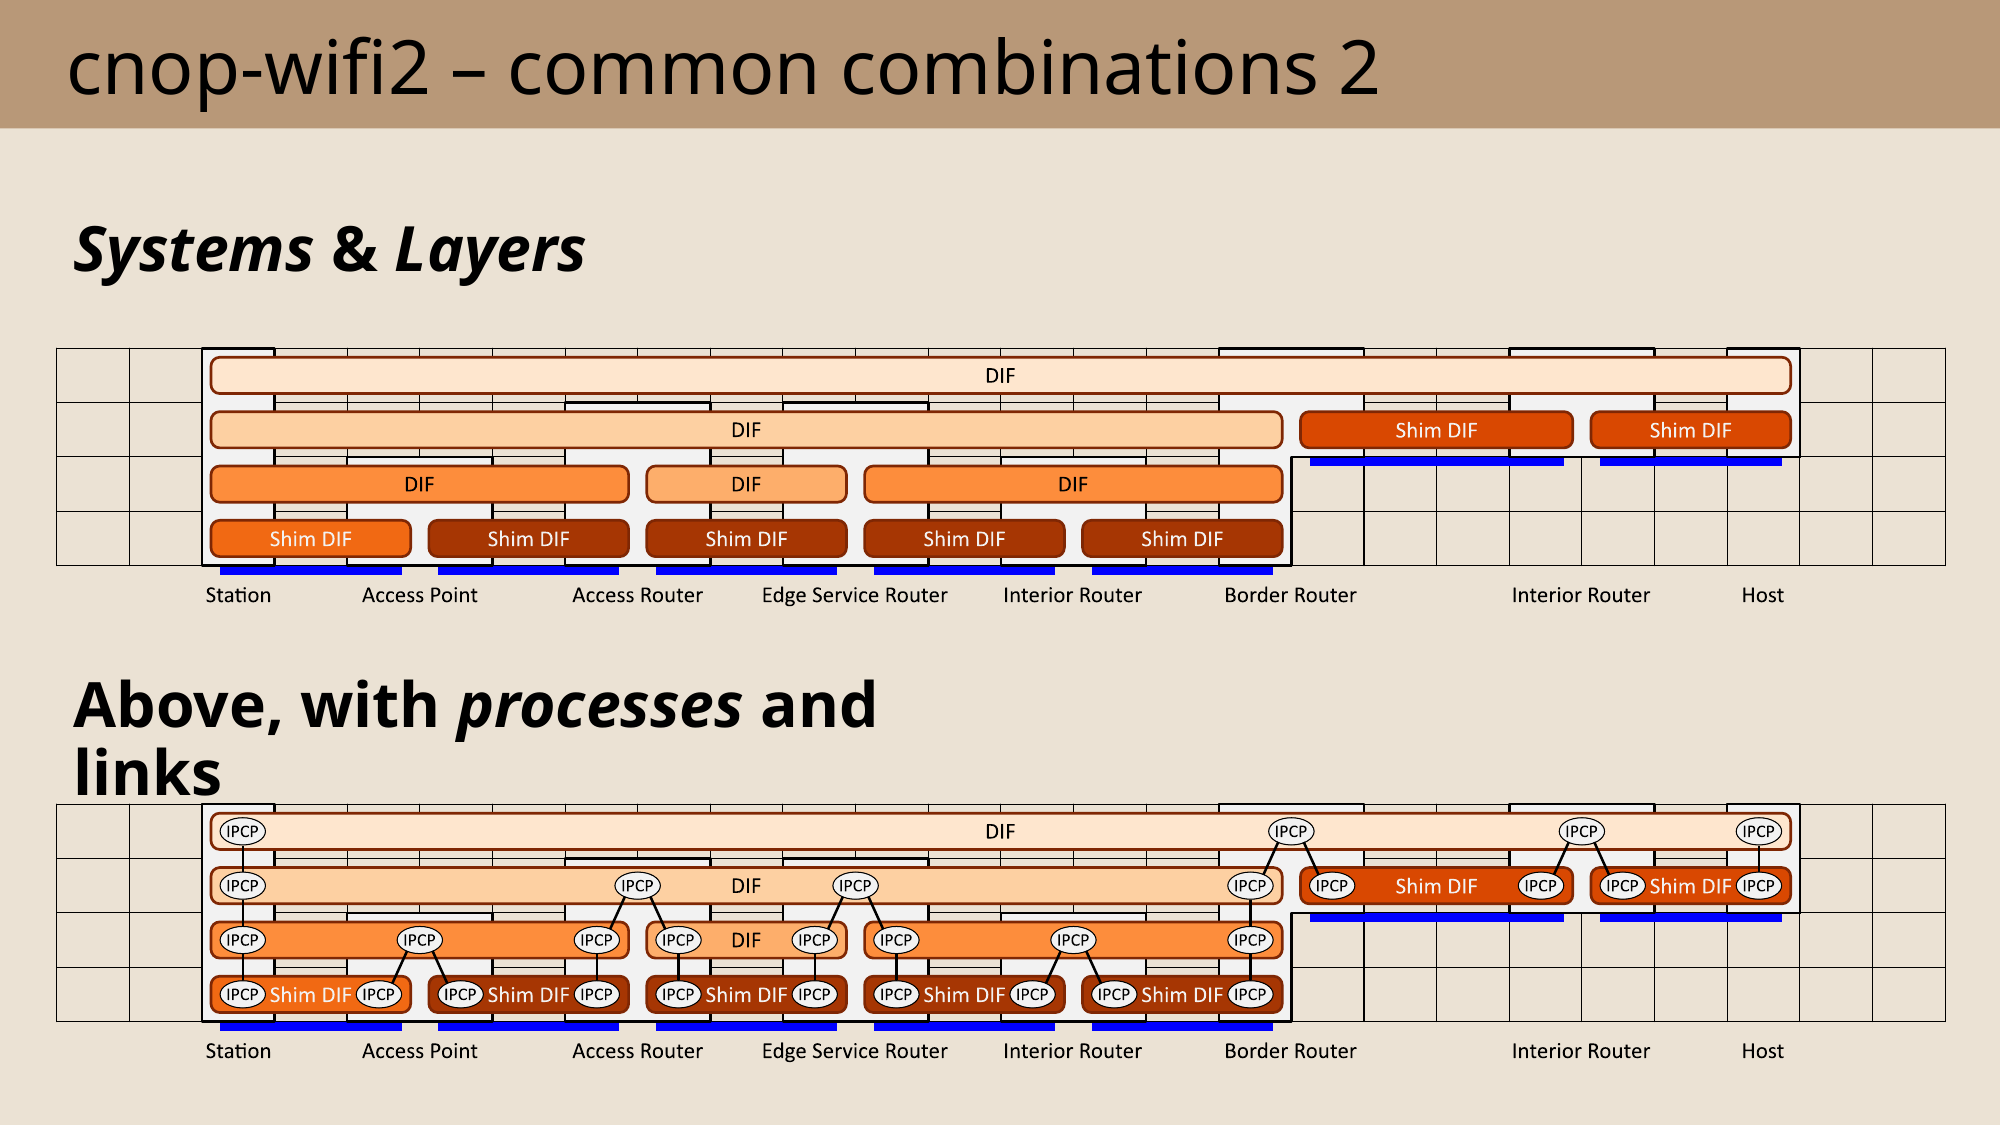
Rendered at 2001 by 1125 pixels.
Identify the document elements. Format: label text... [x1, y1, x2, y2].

title cnop-wifi2 – common combinations 2 [0, 0, 2000, 129]
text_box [19, 338, 1985, 615]
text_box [19, 794, 1985, 1071]
list Above, with processes and links [58, 666, 956, 773]
list Systems & Layers [58, 210, 956, 317]
